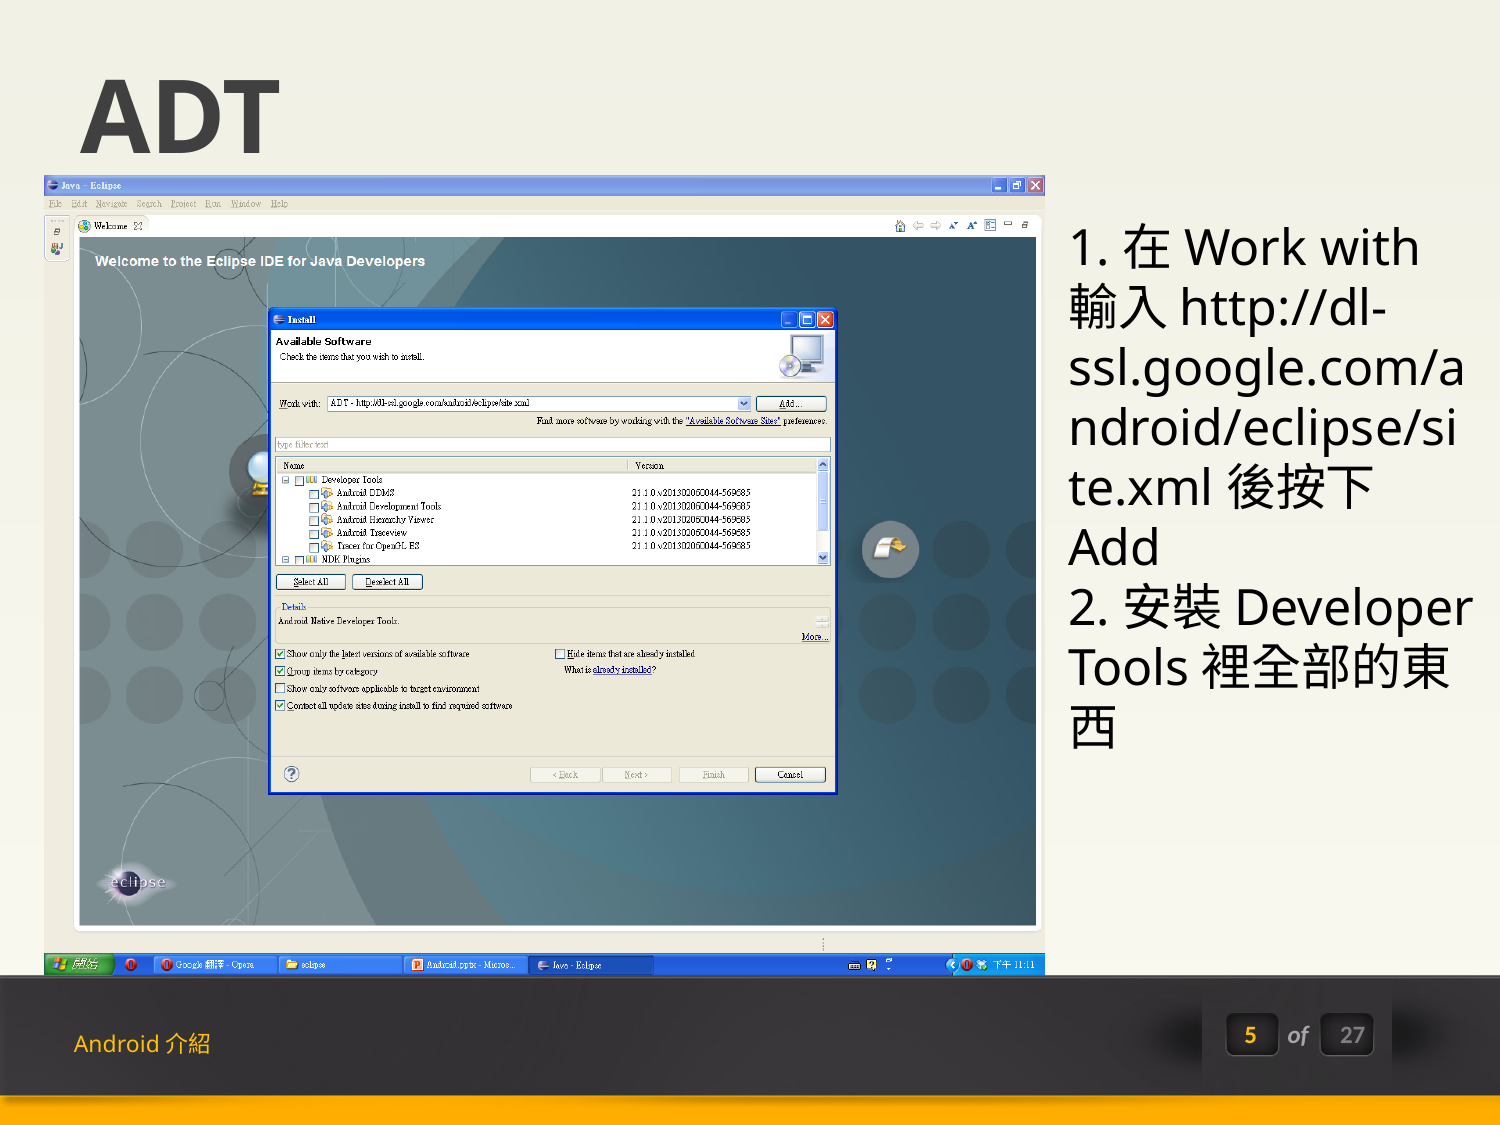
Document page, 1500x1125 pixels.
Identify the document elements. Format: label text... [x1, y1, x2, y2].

picture [0, 0, 1500, 1125]
text_box of [1286, 1011, 1313, 1057]
text_box Android介紹 [59, 1003, 231, 1082]
text_box ADT [65, 42, 880, 174]
text_box 1.在Work with輸入http://dl-ssl.google.com/android/eclipse/site.xml後按下Add 2.安裝Developer Tools裡全部的東西 [1053, 208, 1492, 823]
